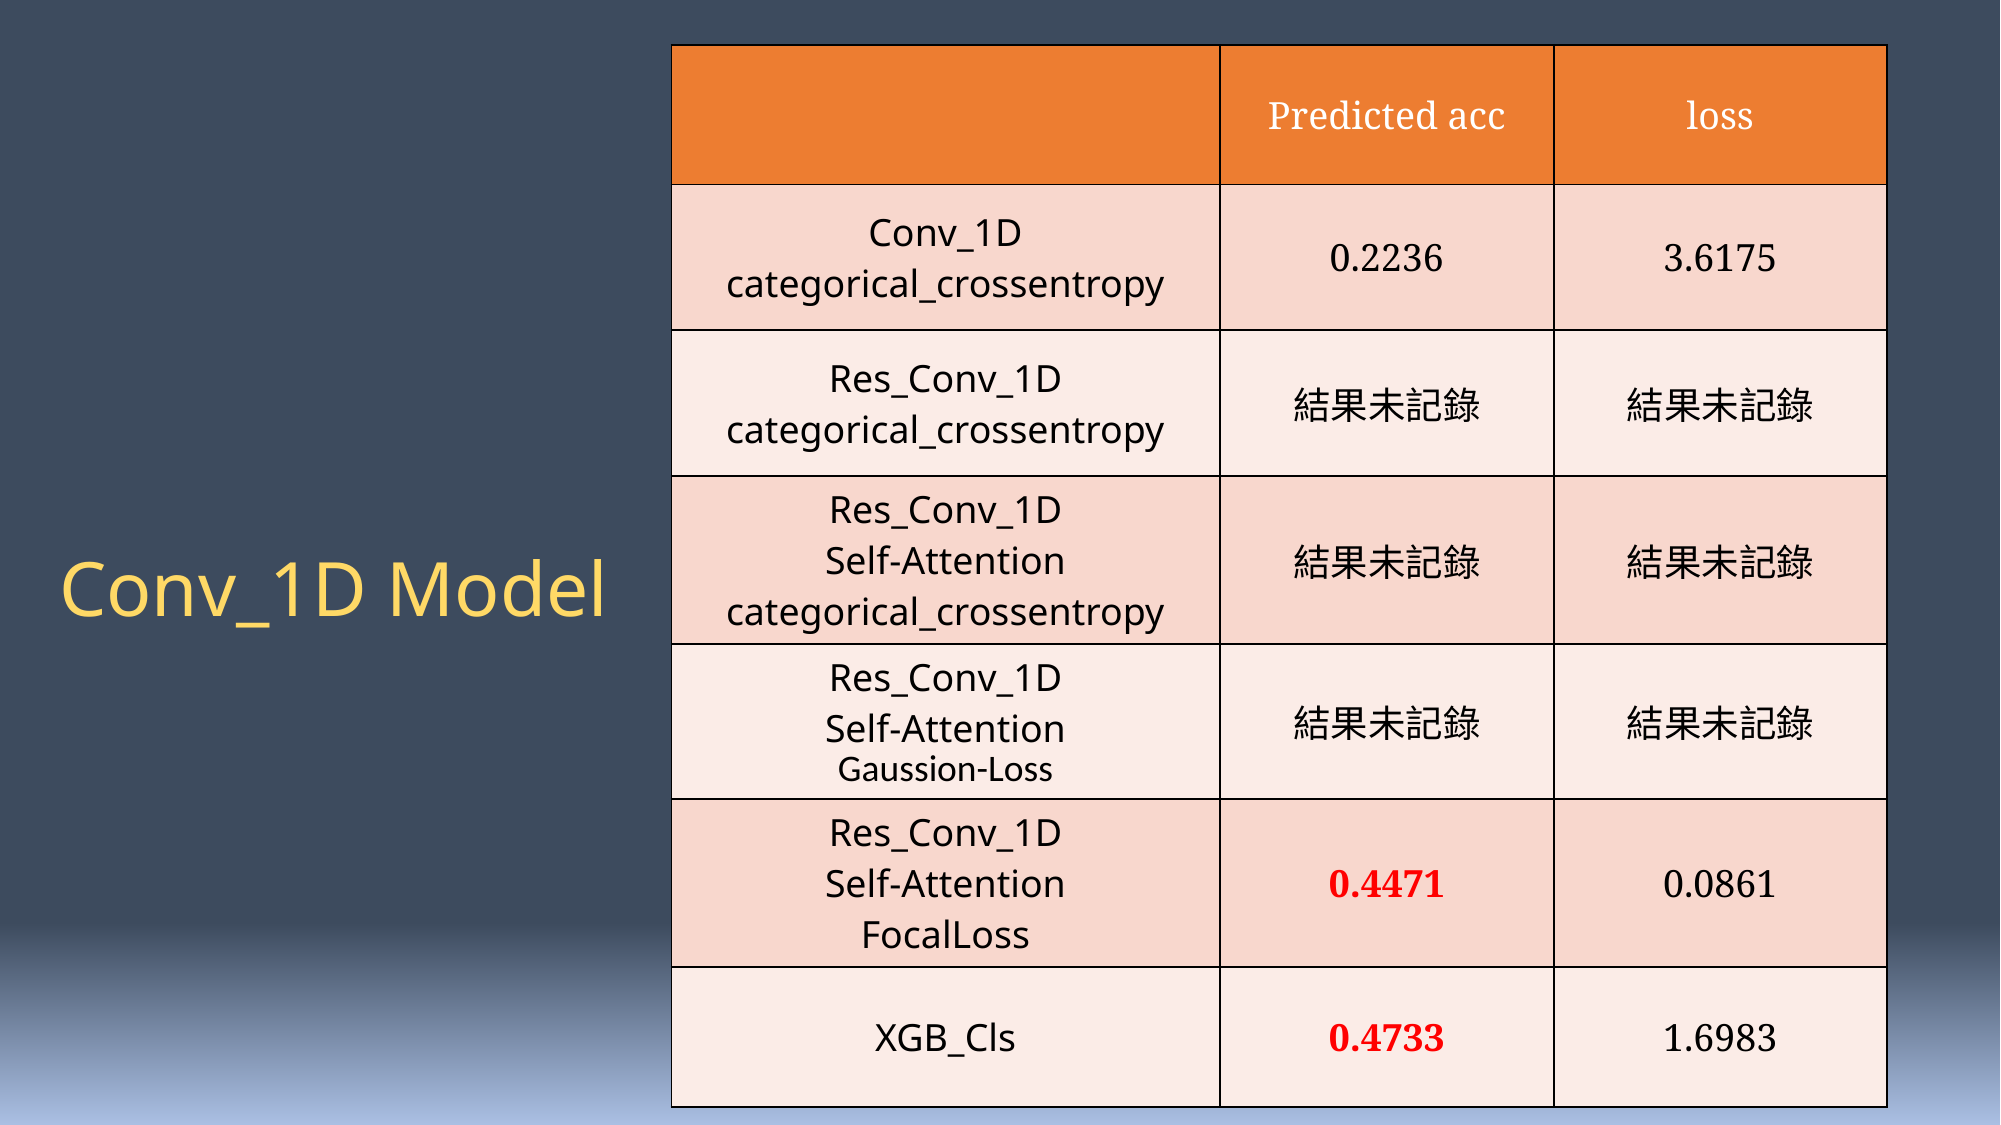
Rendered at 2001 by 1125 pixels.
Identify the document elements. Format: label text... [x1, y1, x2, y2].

table_header loss [1555, 46, 1886, 184]
table_cell 0.4733 [1221, 968, 1553, 1106]
table_cell 結果未記錄 [1555, 331, 1886, 475]
table_cell Res_Conv_1D categorical_crossentropy [672, 331, 1219, 475]
table_cell 結果未記錄 [1221, 477, 1553, 643]
table_cell Res_Conv_1D Self-Attention Gaussion-Loss [672, 645, 1219, 798]
table_cell 3.6175 [1555, 185, 1886, 329]
table_cell Res_Conv_1D Self-Attention FocalLoss [672, 800, 1219, 966]
table_cell 結果未記錄 [1555, 645, 1886, 798]
table_cell Conv_1D categorical_crossentropy [672, 185, 1219, 329]
table_cell 0.2236 [1221, 185, 1553, 329]
table_cell 0.0861 [1555, 800, 1886, 966]
table_header Predicted acc [1221, 46, 1553, 184]
text_box Conv_1D Model [0, 494, 671, 691]
table_cell 0.4471 [1221, 800, 1553, 966]
table_cell 1.6983 [1555, 968, 1886, 1106]
table_cell XGB_Cls [672, 968, 1219, 1106]
table_cell 結果未記錄 [1221, 645, 1553, 798]
table_cell 結果未記錄 [1555, 477, 1886, 643]
table_cell 結果未記錄 [1221, 331, 1553, 475]
table_header [672, 46, 1219, 184]
table_cell Res_Conv_1D Self-Attention categorical_crossentropy [672, 477, 1219, 643]
